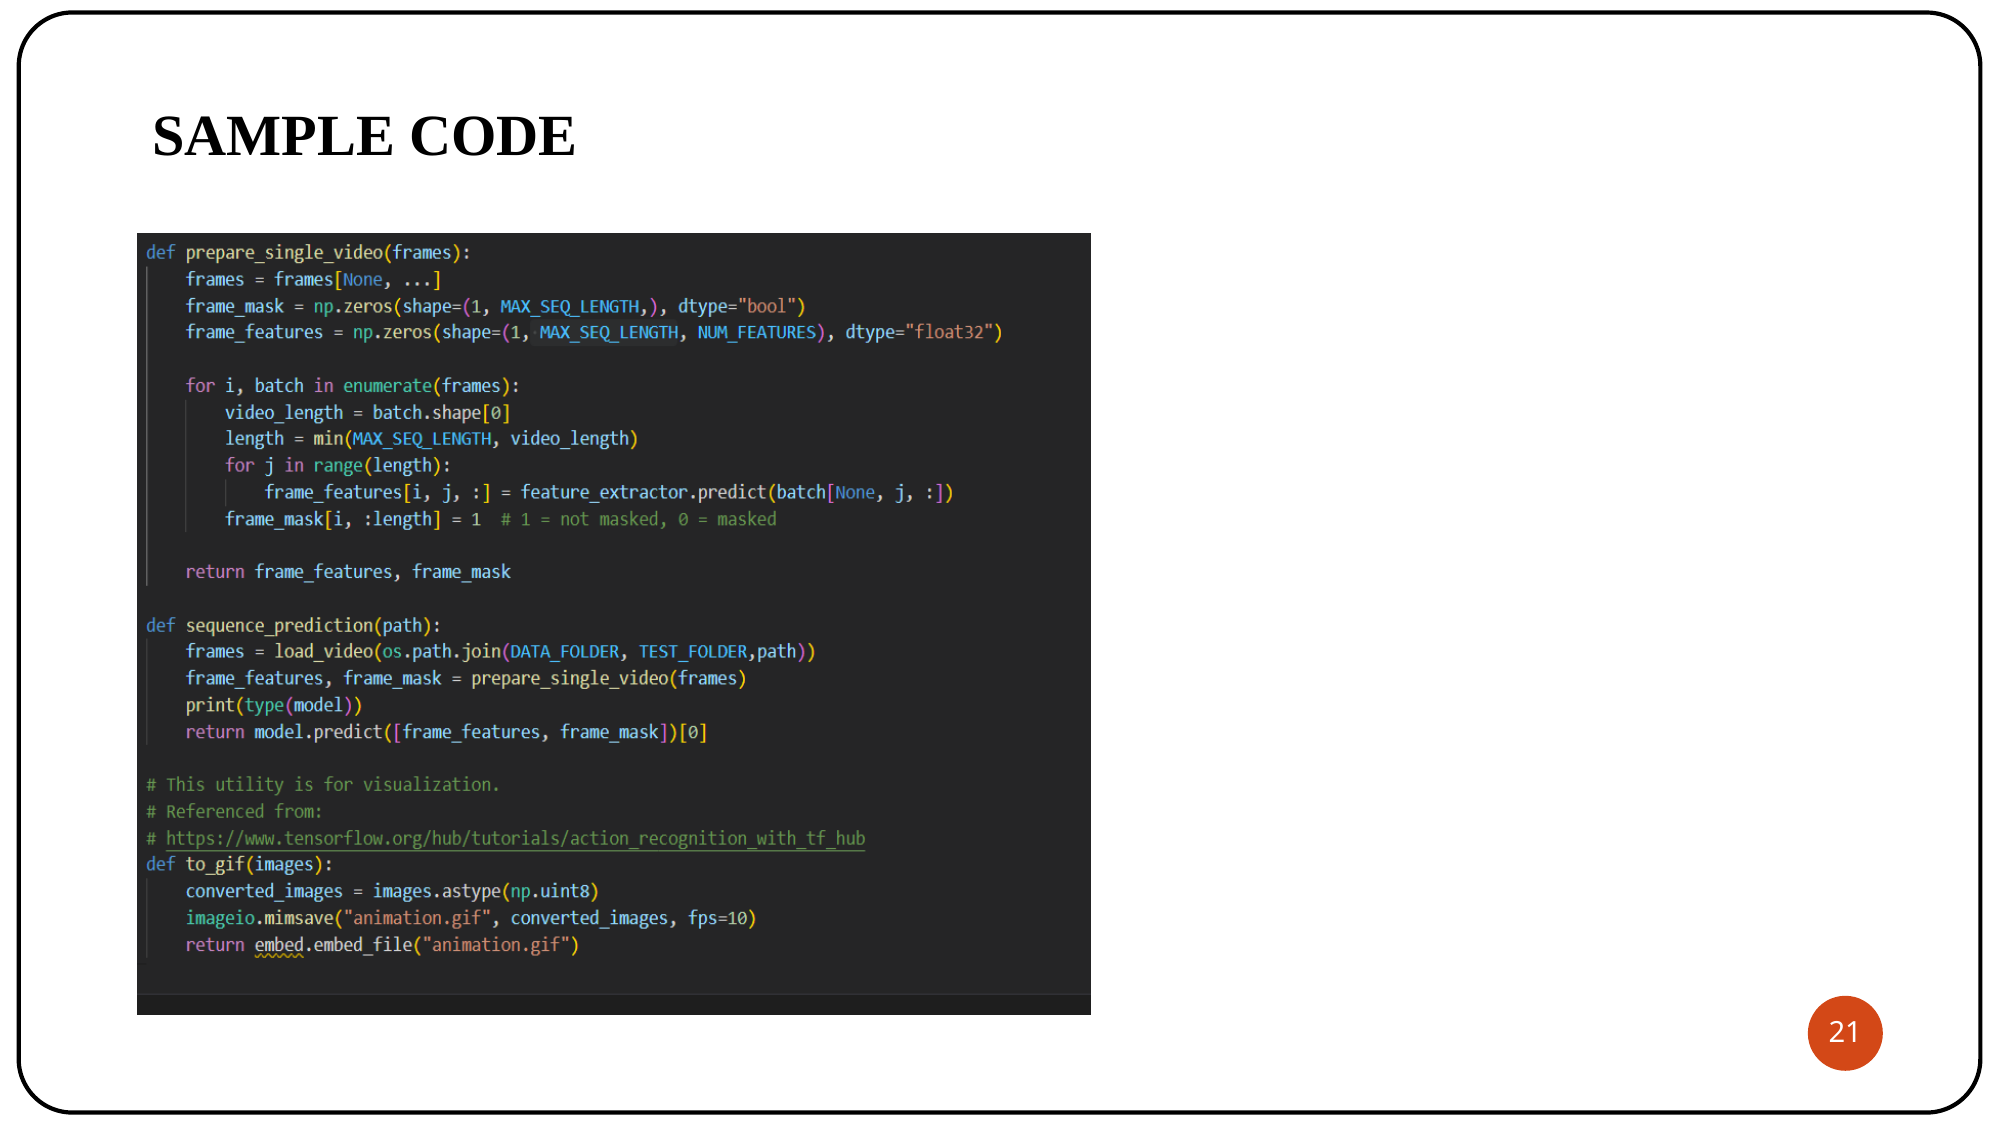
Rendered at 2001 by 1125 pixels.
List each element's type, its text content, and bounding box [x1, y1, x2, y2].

text_box [18, 12, 1981, 1113]
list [137, 233, 1091, 1015]
text_box 21 [1807, 995, 1883, 1071]
